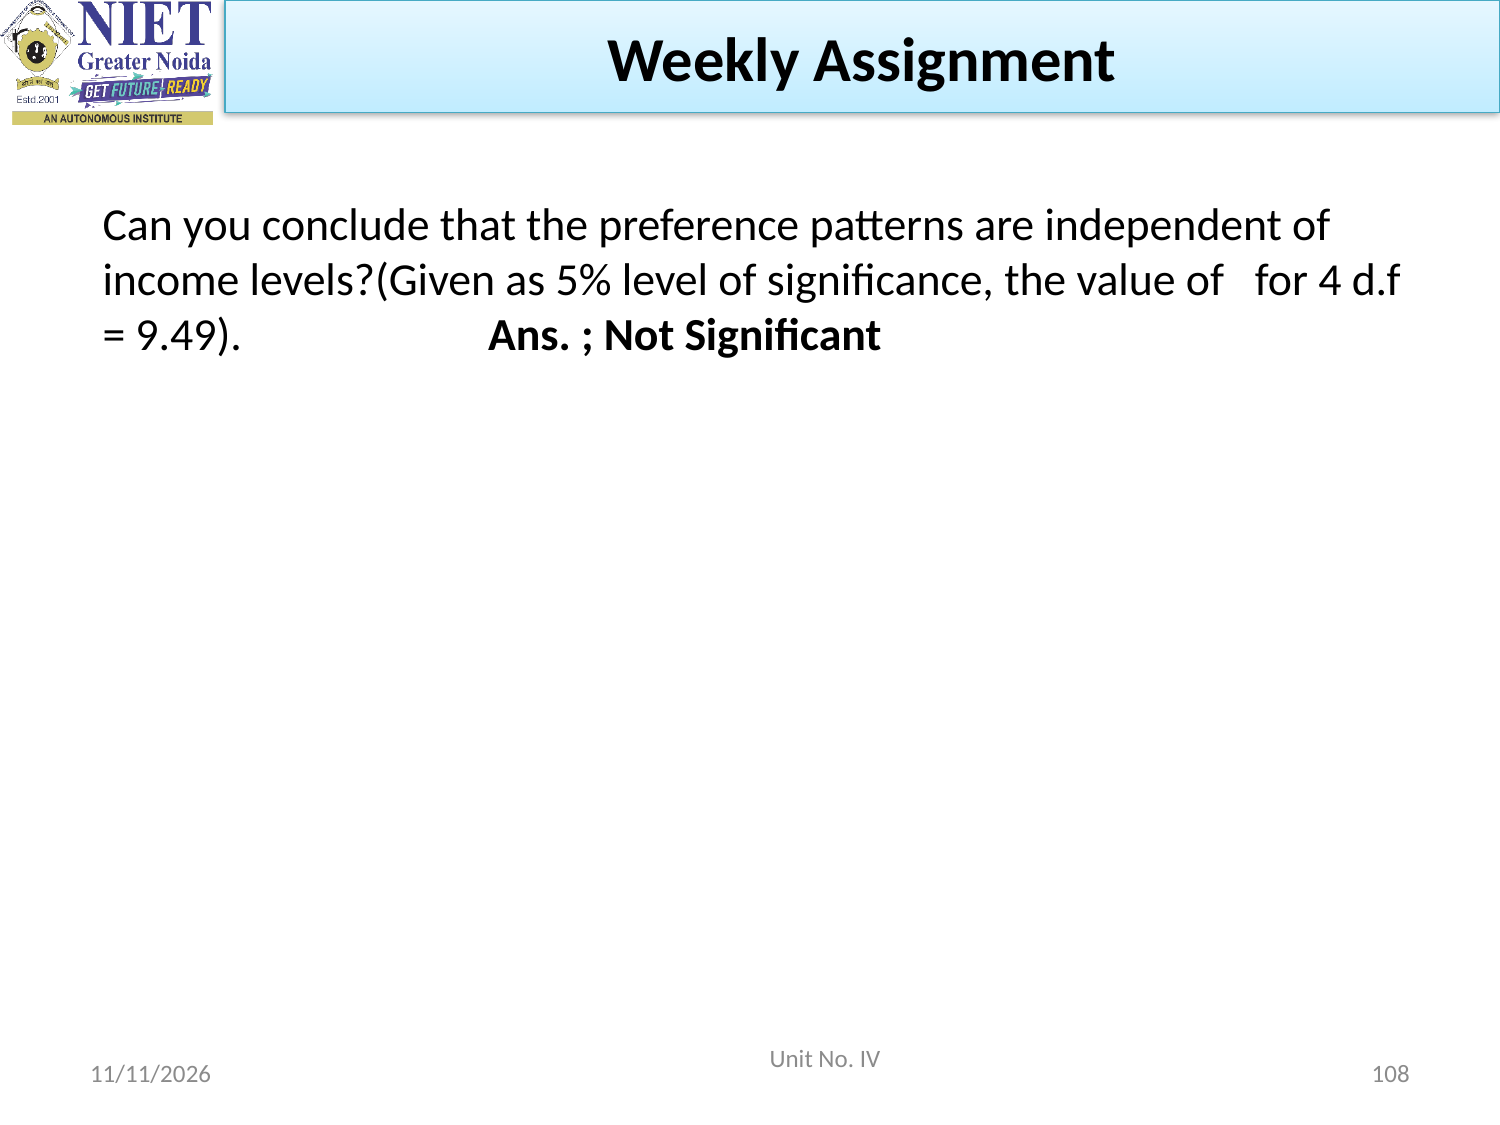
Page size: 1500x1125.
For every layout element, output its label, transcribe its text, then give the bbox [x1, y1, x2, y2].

footer Unit No. IV [412, 1042, 1074, 1103]
text_box Weekly Assignment [224, 0, 1500, 113]
picture [0, 0, 213, 125]
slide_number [75, 1042, 412, 1103]
slide_number 108 [1074, 1042, 1425, 1103]
